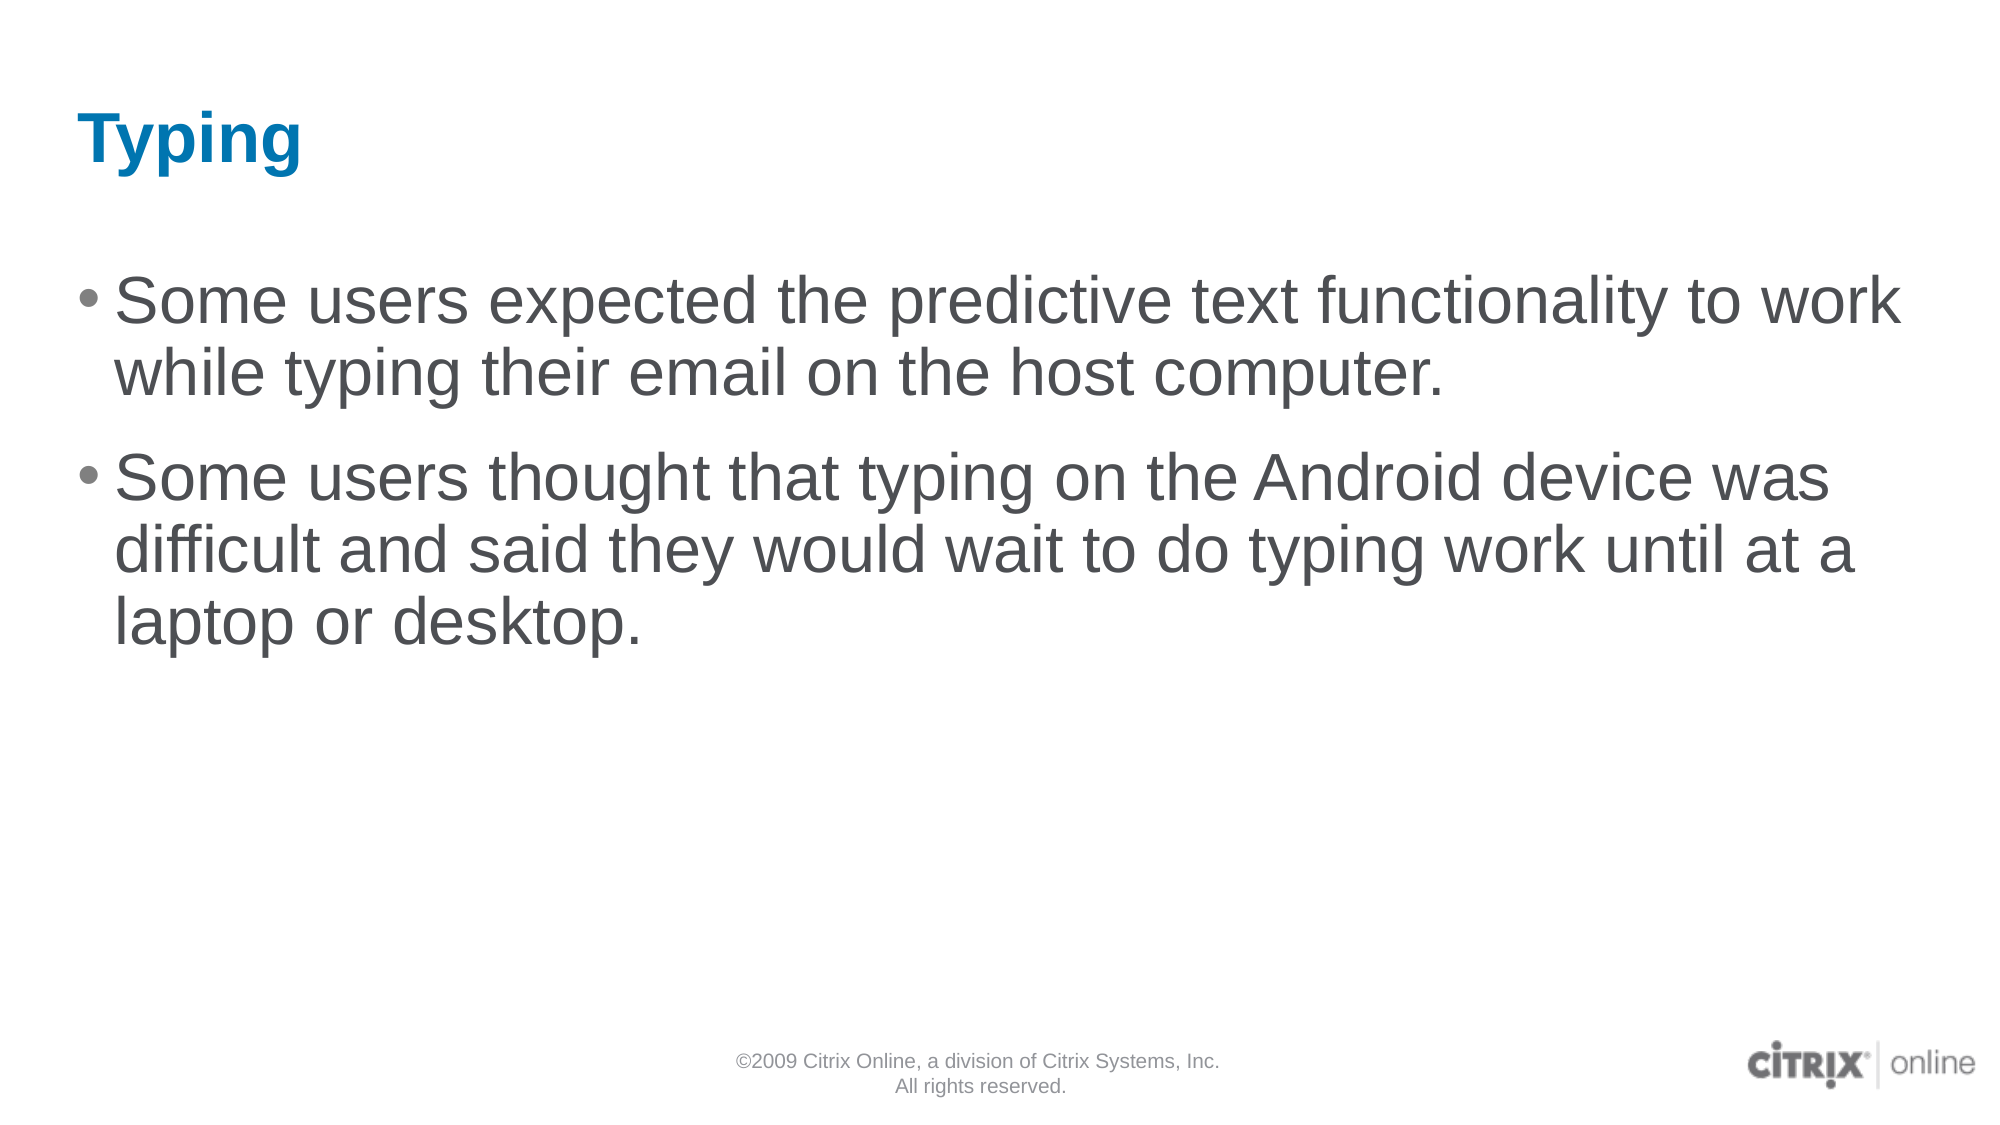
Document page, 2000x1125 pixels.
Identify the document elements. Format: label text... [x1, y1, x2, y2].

list Some users expected the predictive text functionality to work while typing their email on the host computer. Some users thought that typing on the Android device was difficult and said they would wait to do typing work until at a laptop or desktop. [62, 258, 1929, 1022]
title Typing [62, 101, 1929, 185]
footer ©2009 Citrix Online, a division of Citrix Systems, Inc. All rights reserved. [683, 1042, 1280, 1103]
picture [1733, 1035, 1981, 1096]
